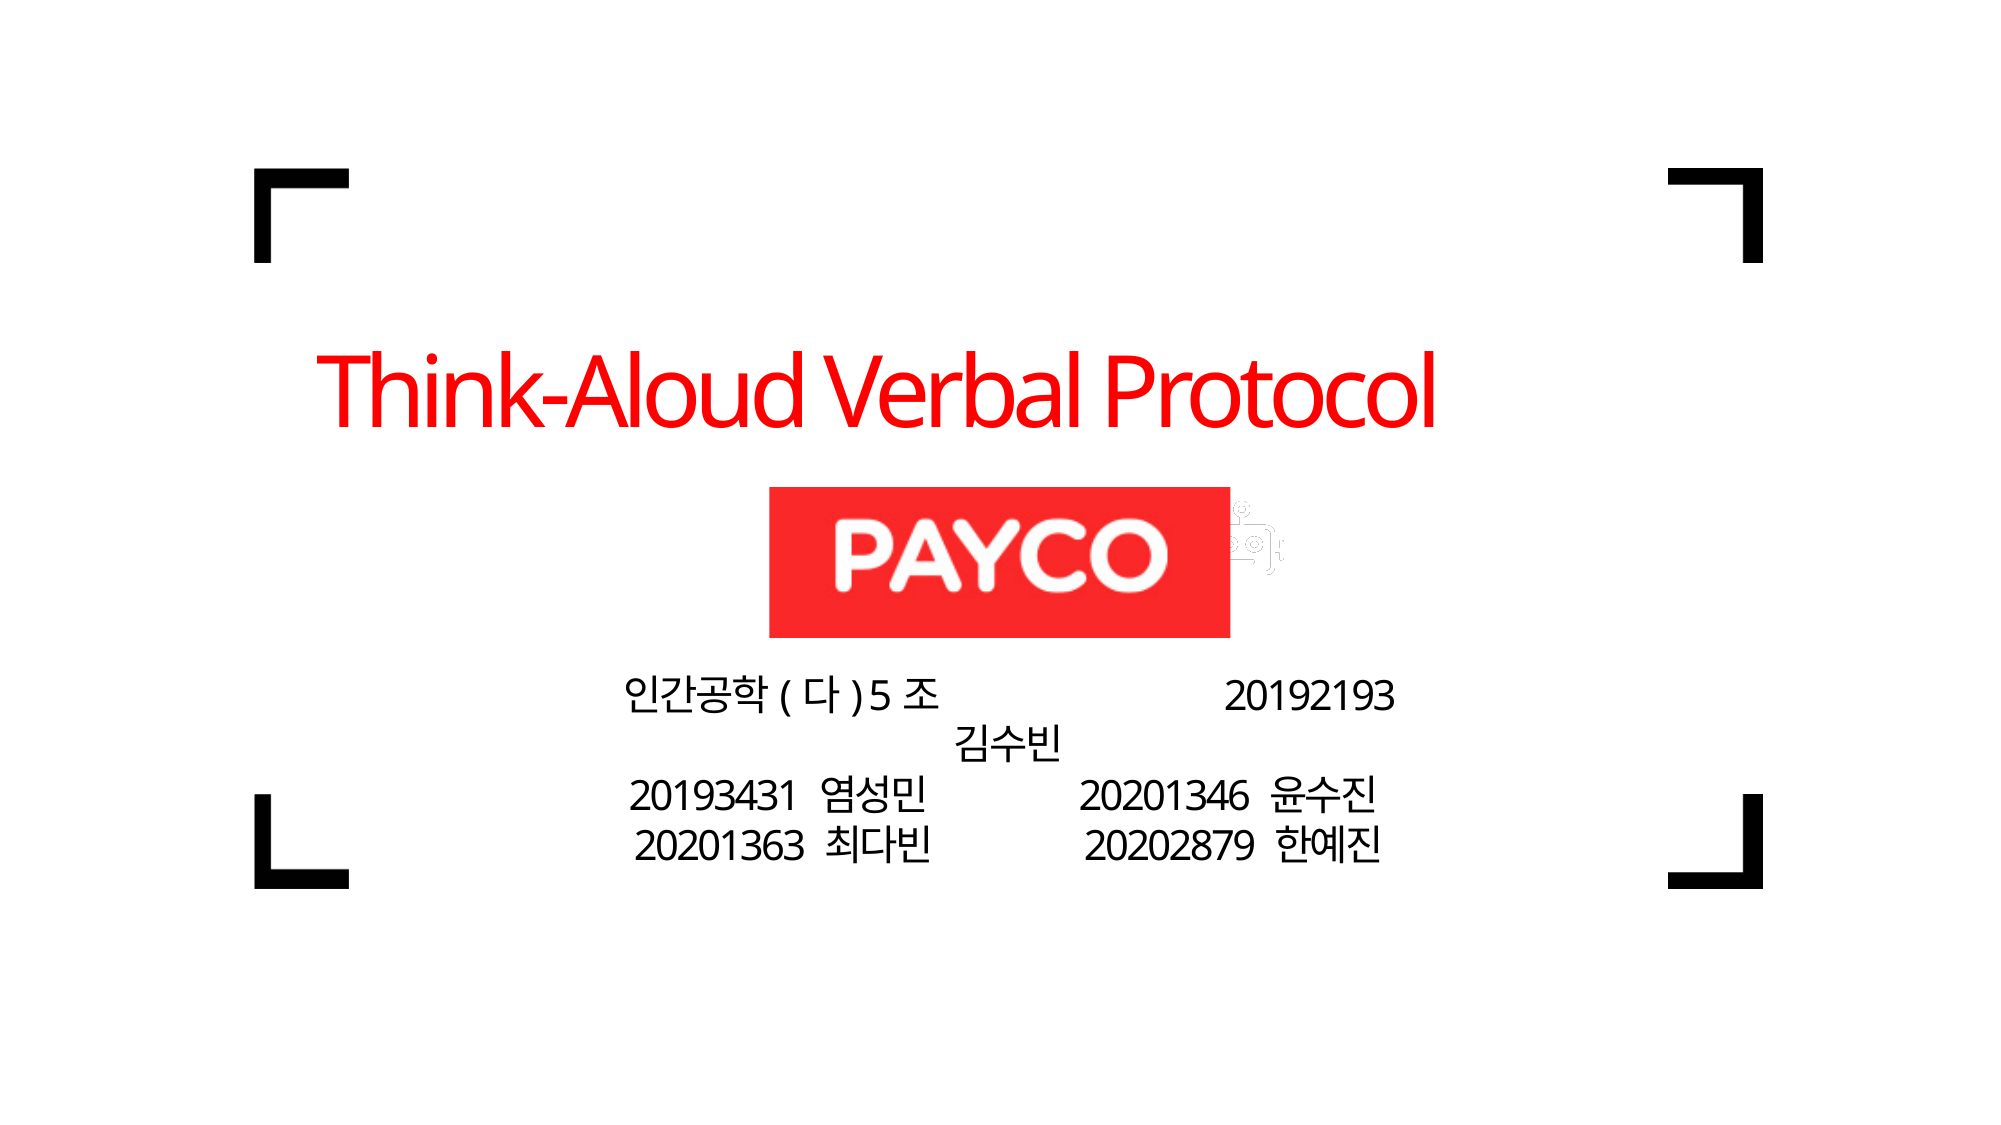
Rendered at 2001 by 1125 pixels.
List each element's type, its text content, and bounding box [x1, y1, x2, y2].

text_box Think-Aloud Verbal Protocol [301, 320, 1699, 471]
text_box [1668, 794, 1763, 889]
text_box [1668, 168, 1763, 263]
text_box 인간공학(다) 5조 20192193 김수빈 20193431 염성민 20201346 윤수진20201363 최다빈 20202879 한예진 [601, 660, 1417, 857]
picture [769, 487, 1286, 638]
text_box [254, 168, 349, 263]
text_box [254, 794, 349, 889]
